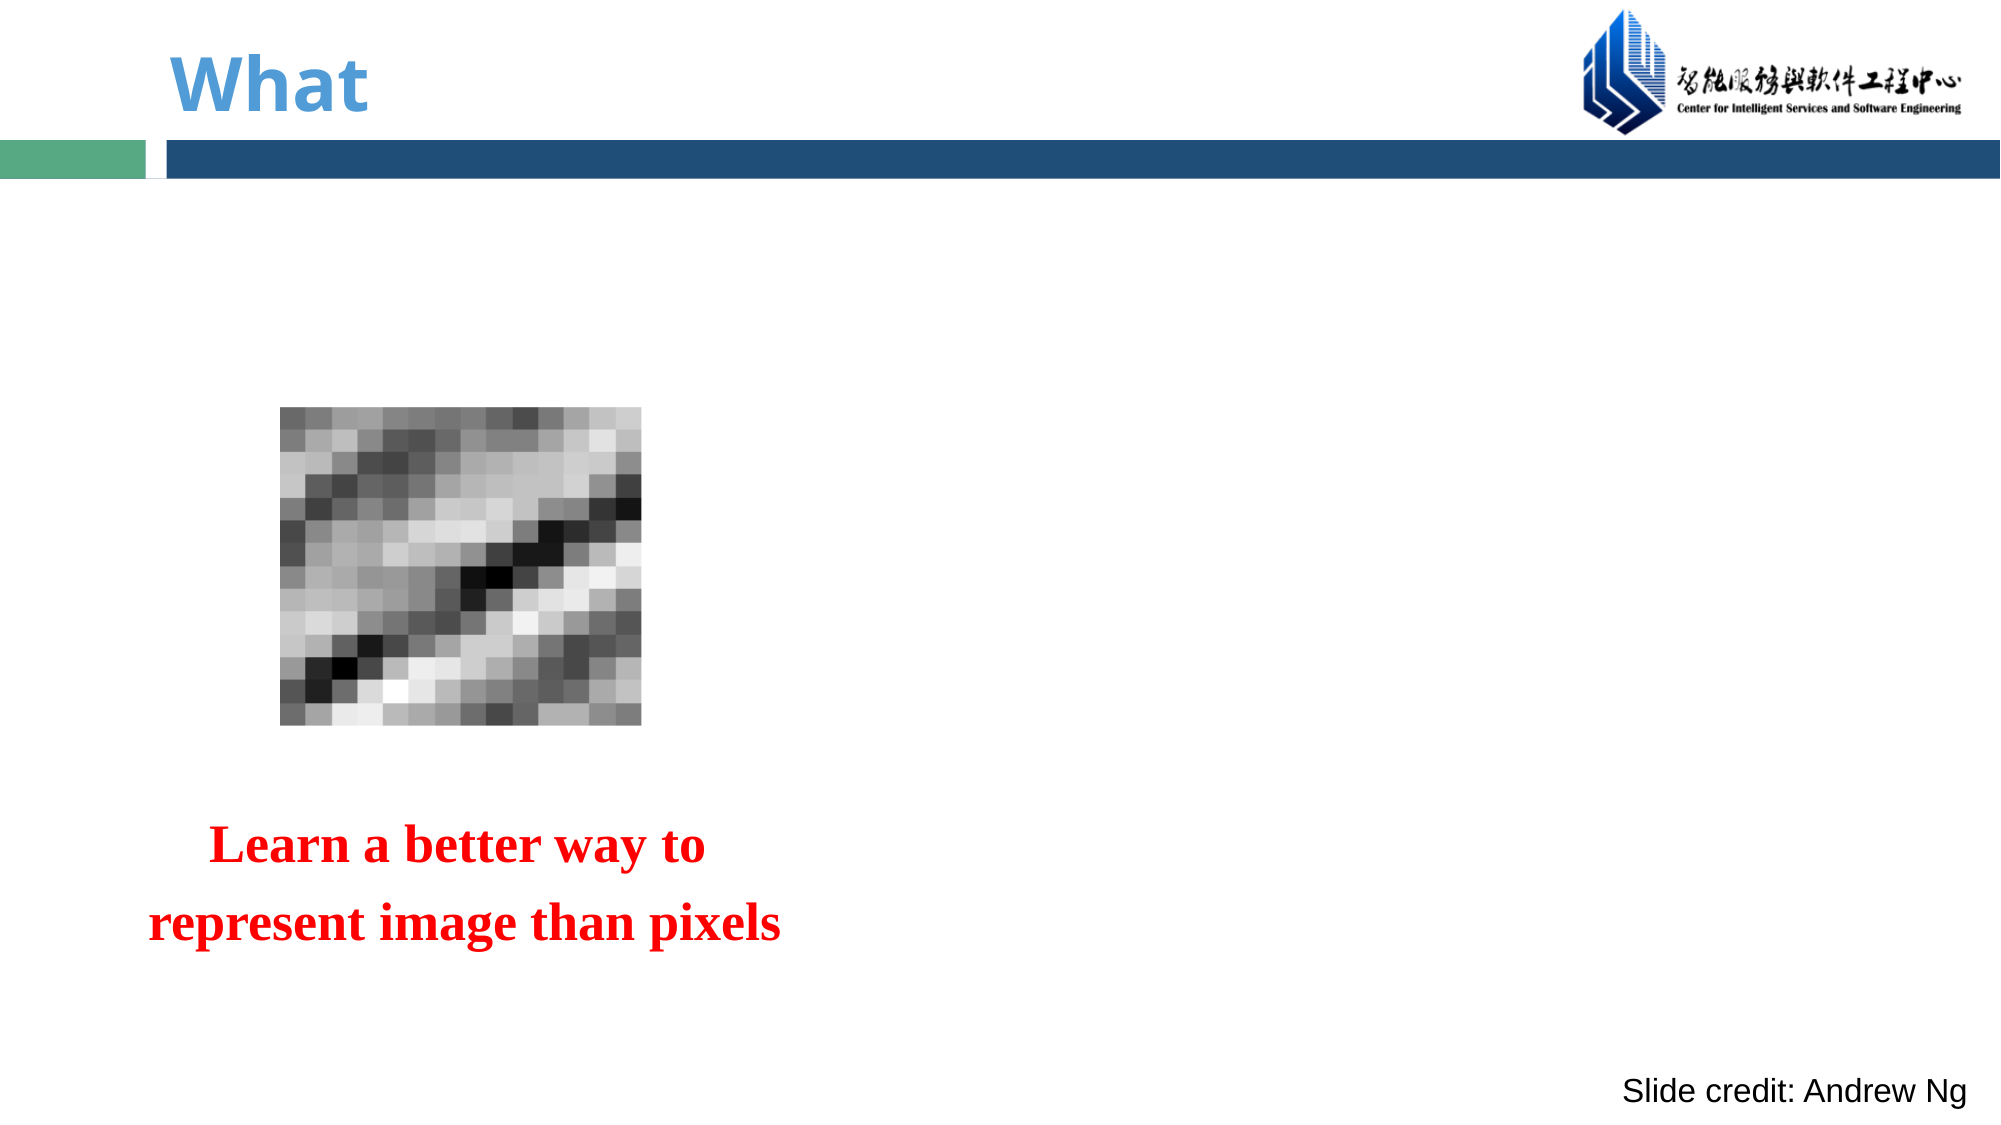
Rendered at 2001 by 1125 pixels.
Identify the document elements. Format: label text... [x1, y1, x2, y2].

text_box What [156, 28, 1144, 134]
text_box Slide credit: Andrew Ng [1607, 1062, 1986, 1117]
picture [1576, 4, 1975, 139]
picture [280, 406, 650, 732]
text_box Learn a better way to represent image than pixels [85, 808, 845, 961]
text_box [0, 140, 2000, 179]
